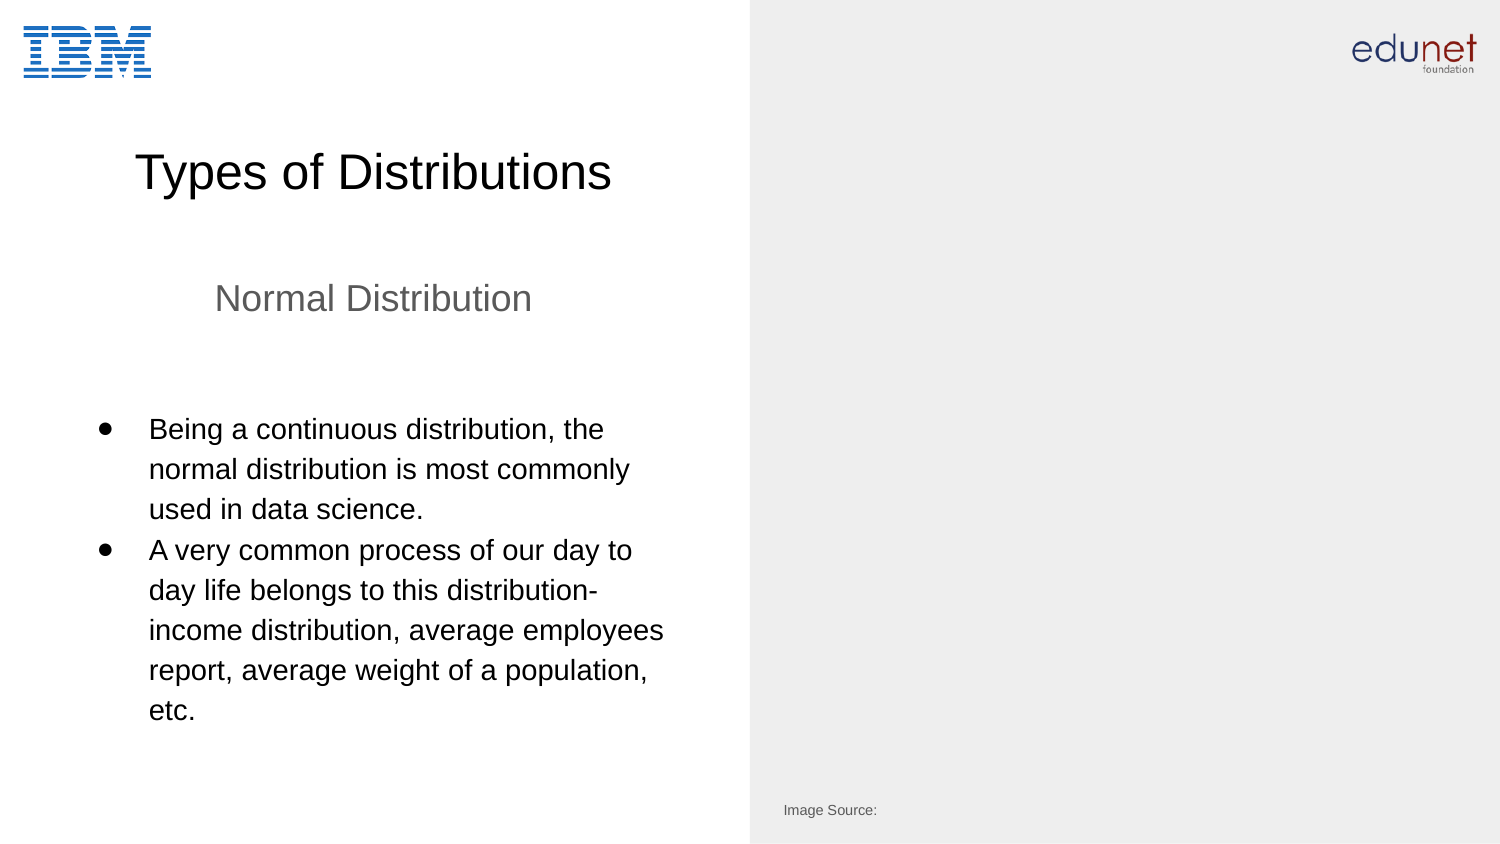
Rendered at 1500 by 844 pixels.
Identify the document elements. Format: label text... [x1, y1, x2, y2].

picture [1350, 26, 1480, 78]
list Image Source: [768, 782, 1480, 833]
picture [23, 26, 151, 78]
title Types of Distributions [41, 117, 706, 223]
subtitle Normal Distribution [41, 251, 706, 341]
list Being a continuous distribution, the normal distribution is most commonly used in data science. A very common process of our day to day life belongs to this distribution- income distribution, average employees report, average weight of a population, etc. [58, 323, 689, 808]
